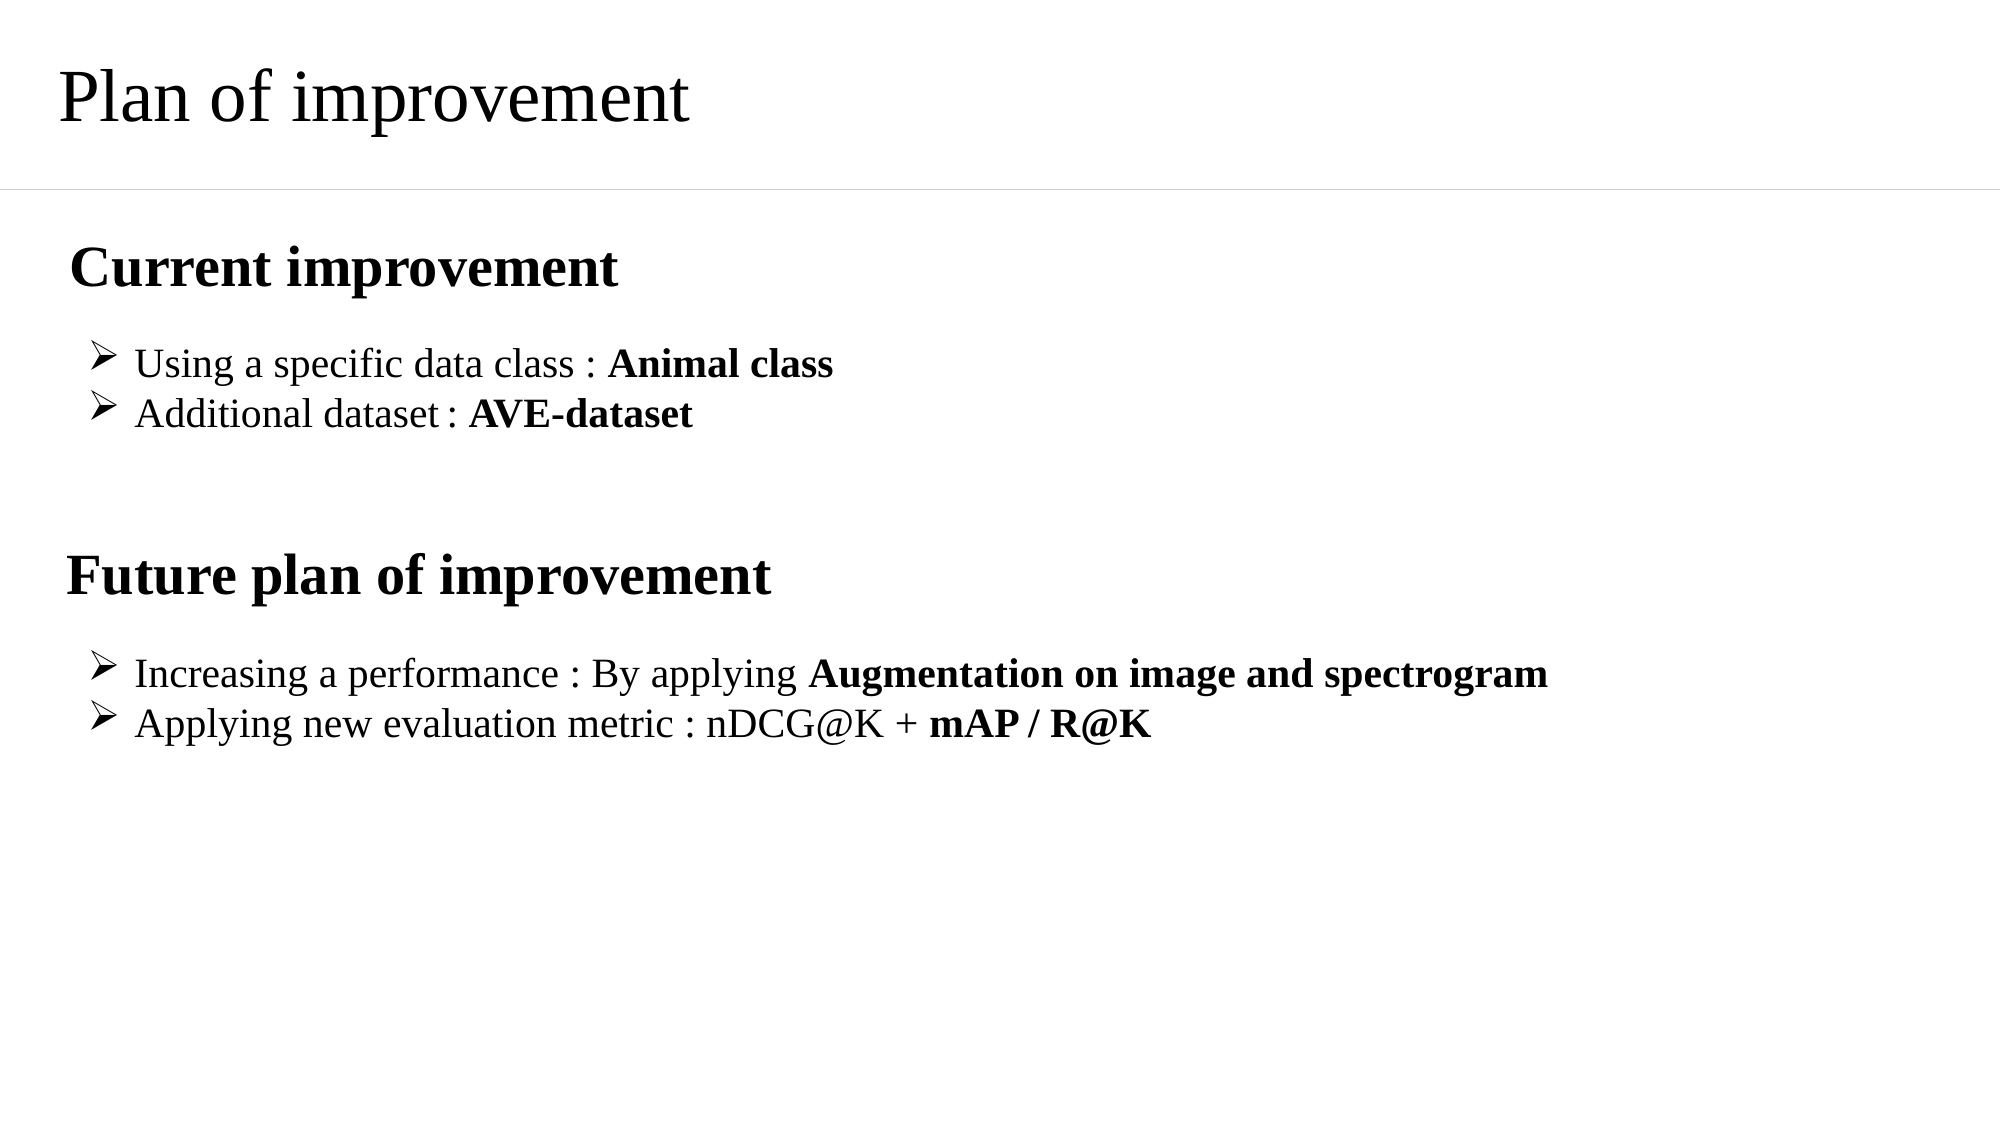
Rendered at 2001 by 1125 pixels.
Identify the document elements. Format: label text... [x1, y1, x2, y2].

text_box Current improvement [55, 220, 635, 306]
text_box Plan of improvement [43, 49, 1769, 189]
text_box Increasing a performance : By applying Augmentation on image and spectrogram Applying new evaluation metric : nDCG@K + mAP / R@K [72, 538, 1912, 753]
text_box Future plan of improvement [51, 529, 1955, 614]
text_box Using a specific data class : Animal class Additional dataset : AVE-dataset [72, 228, 1912, 494]
